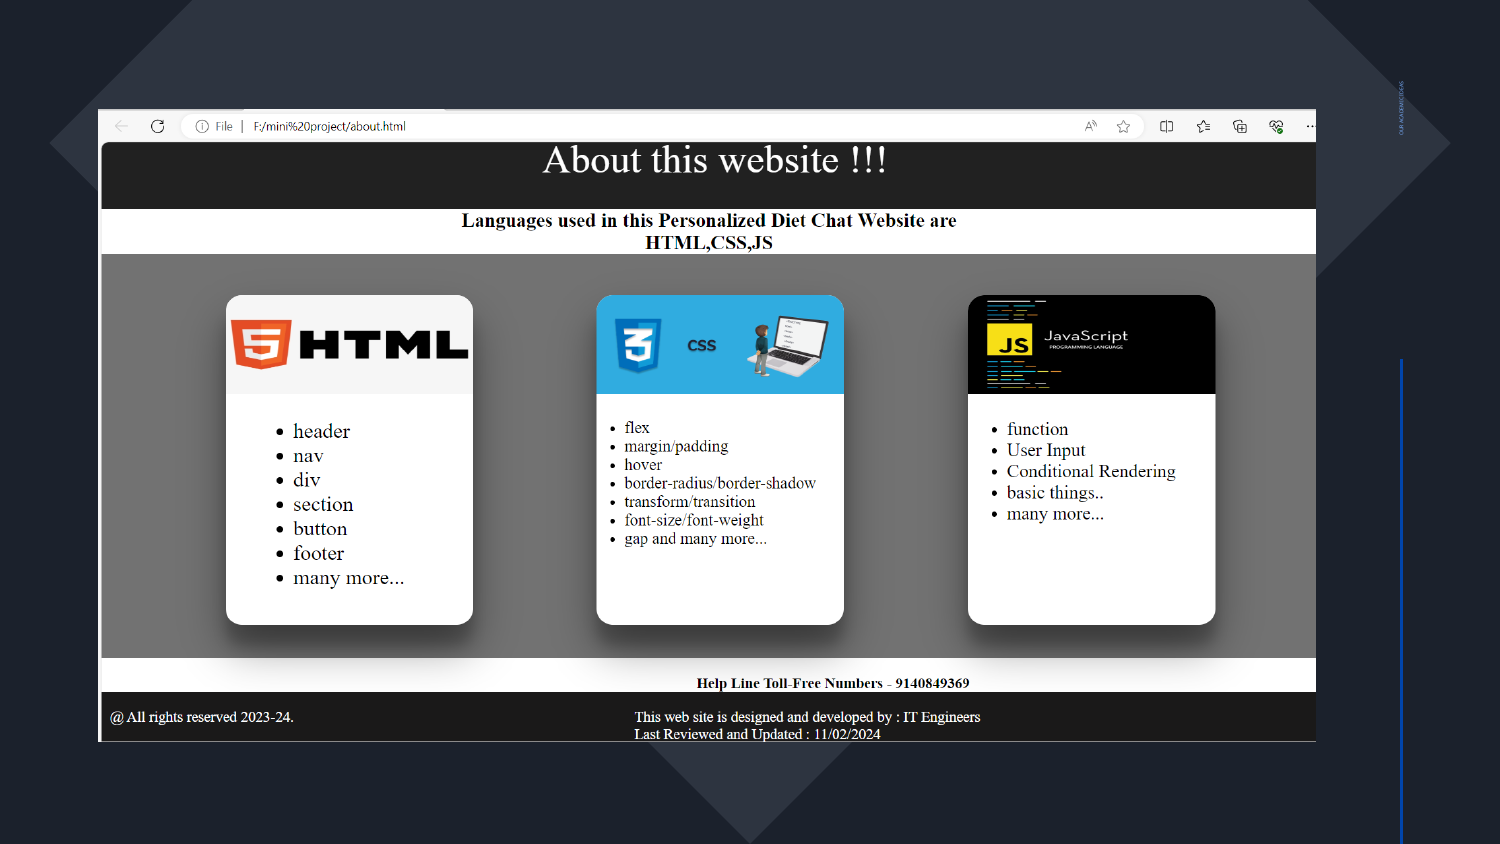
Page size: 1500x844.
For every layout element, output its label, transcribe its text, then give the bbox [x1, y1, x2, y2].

picture [97, 108, 1316, 743]
title OUR ACADEMIC IDEAS [1383, 66, 1420, 778]
